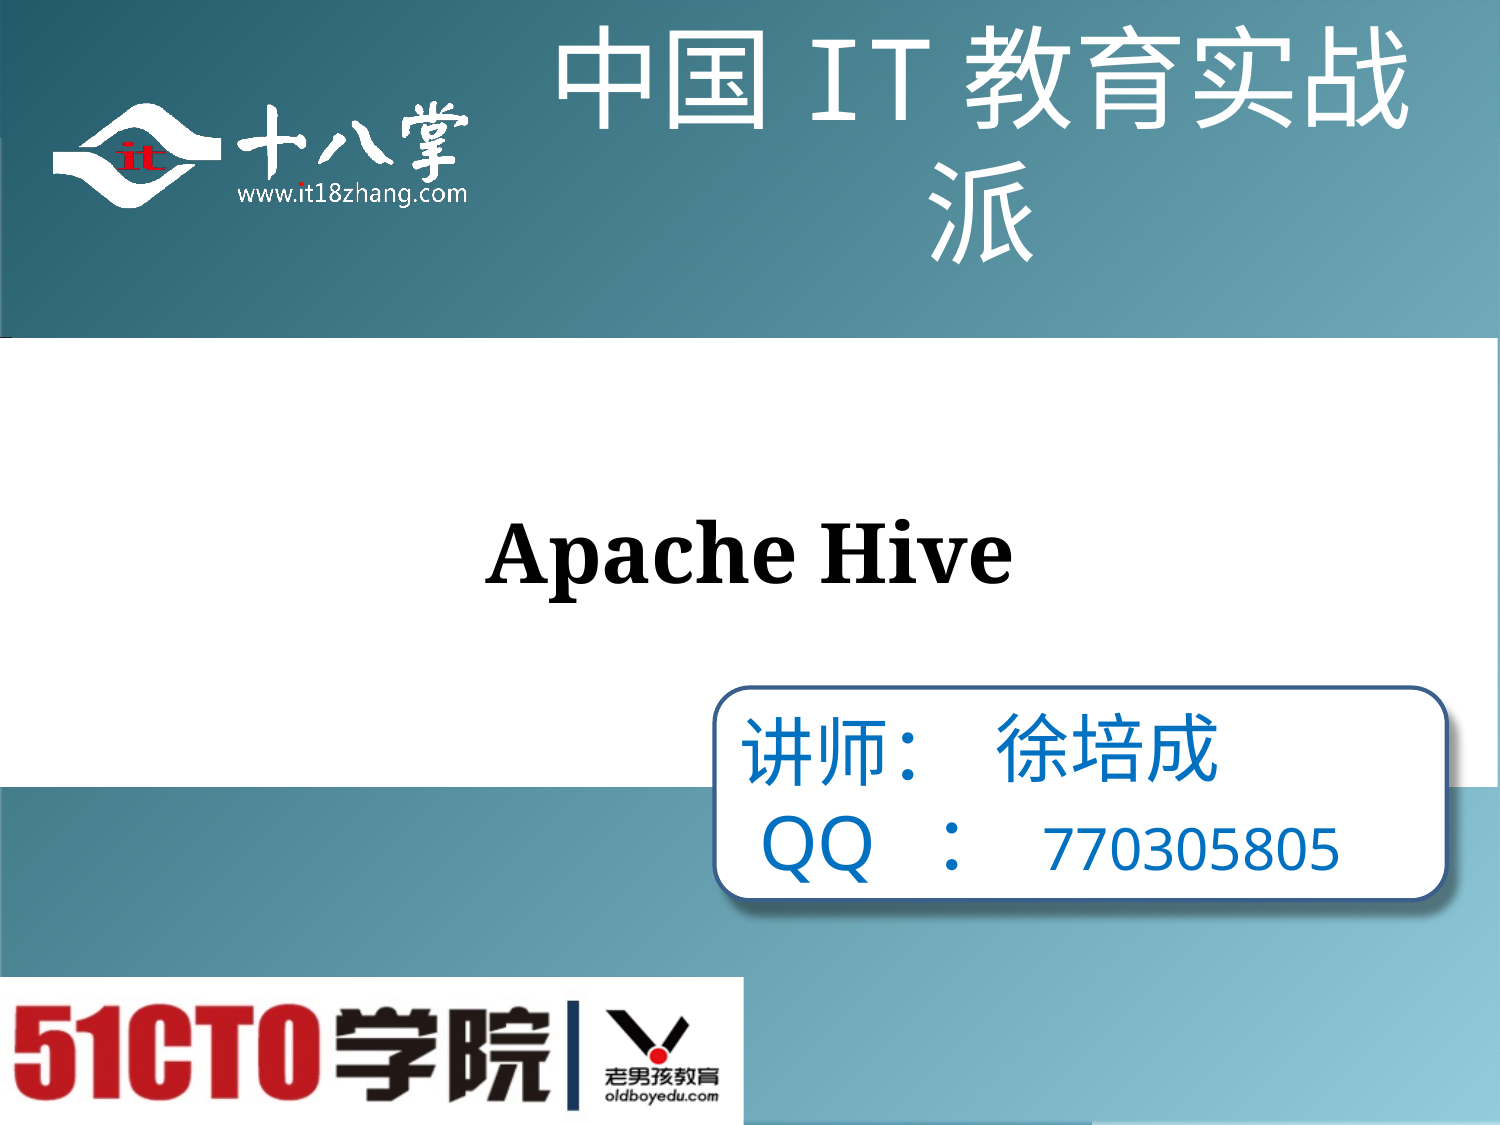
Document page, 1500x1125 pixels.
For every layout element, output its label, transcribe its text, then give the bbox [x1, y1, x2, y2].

list Apache Hive [0, 420, 1500, 681]
list 徐培成 [980, 699, 1371, 794]
picture [53, 101, 469, 209]
picture [0, 977, 744, 1125]
